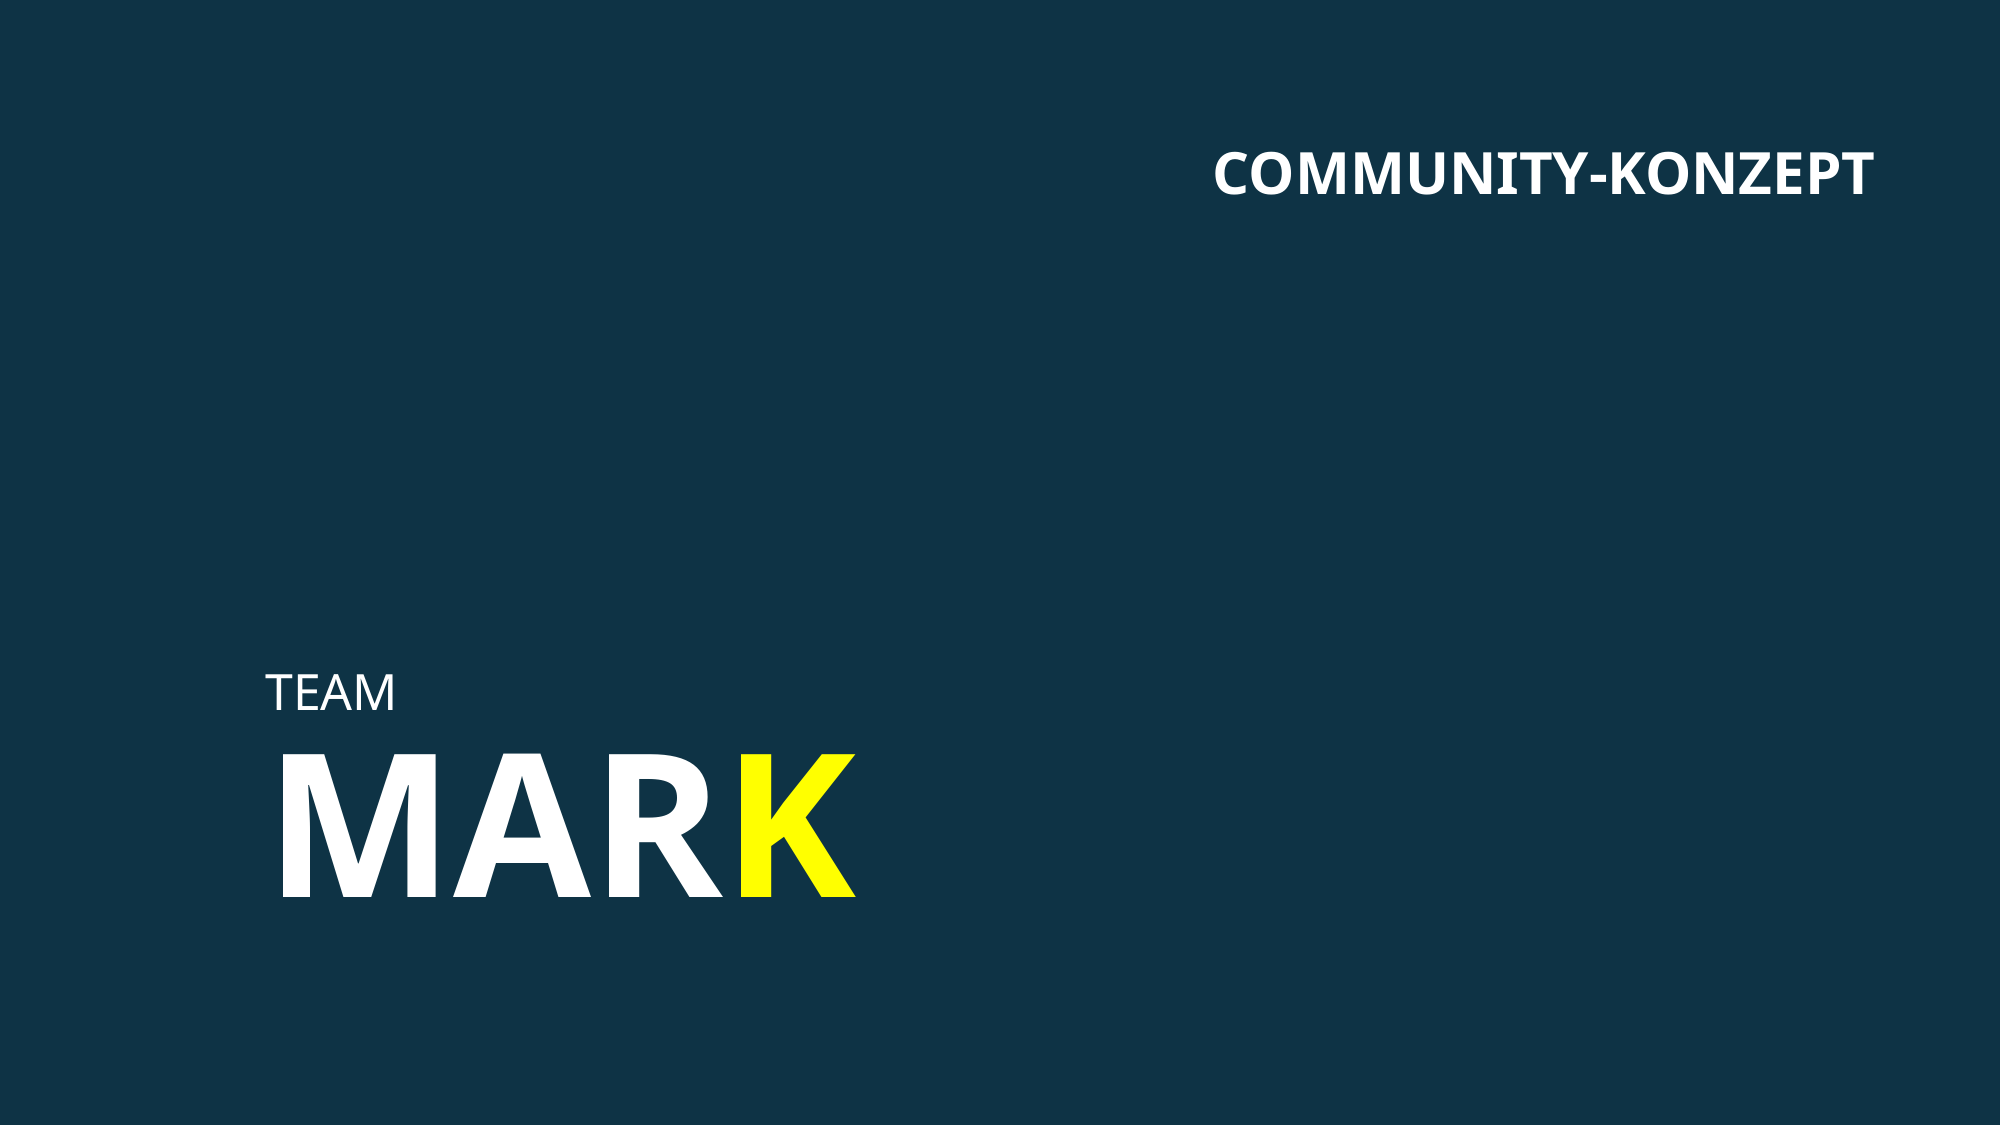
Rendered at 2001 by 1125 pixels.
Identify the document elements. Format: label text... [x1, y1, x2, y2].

text_box COMMUNITY-KONZEPT [1197, 128, 2000, 214]
text_box TEAM [250, 652, 1151, 728]
text_box MARK [250, 728, 1151, 946]
